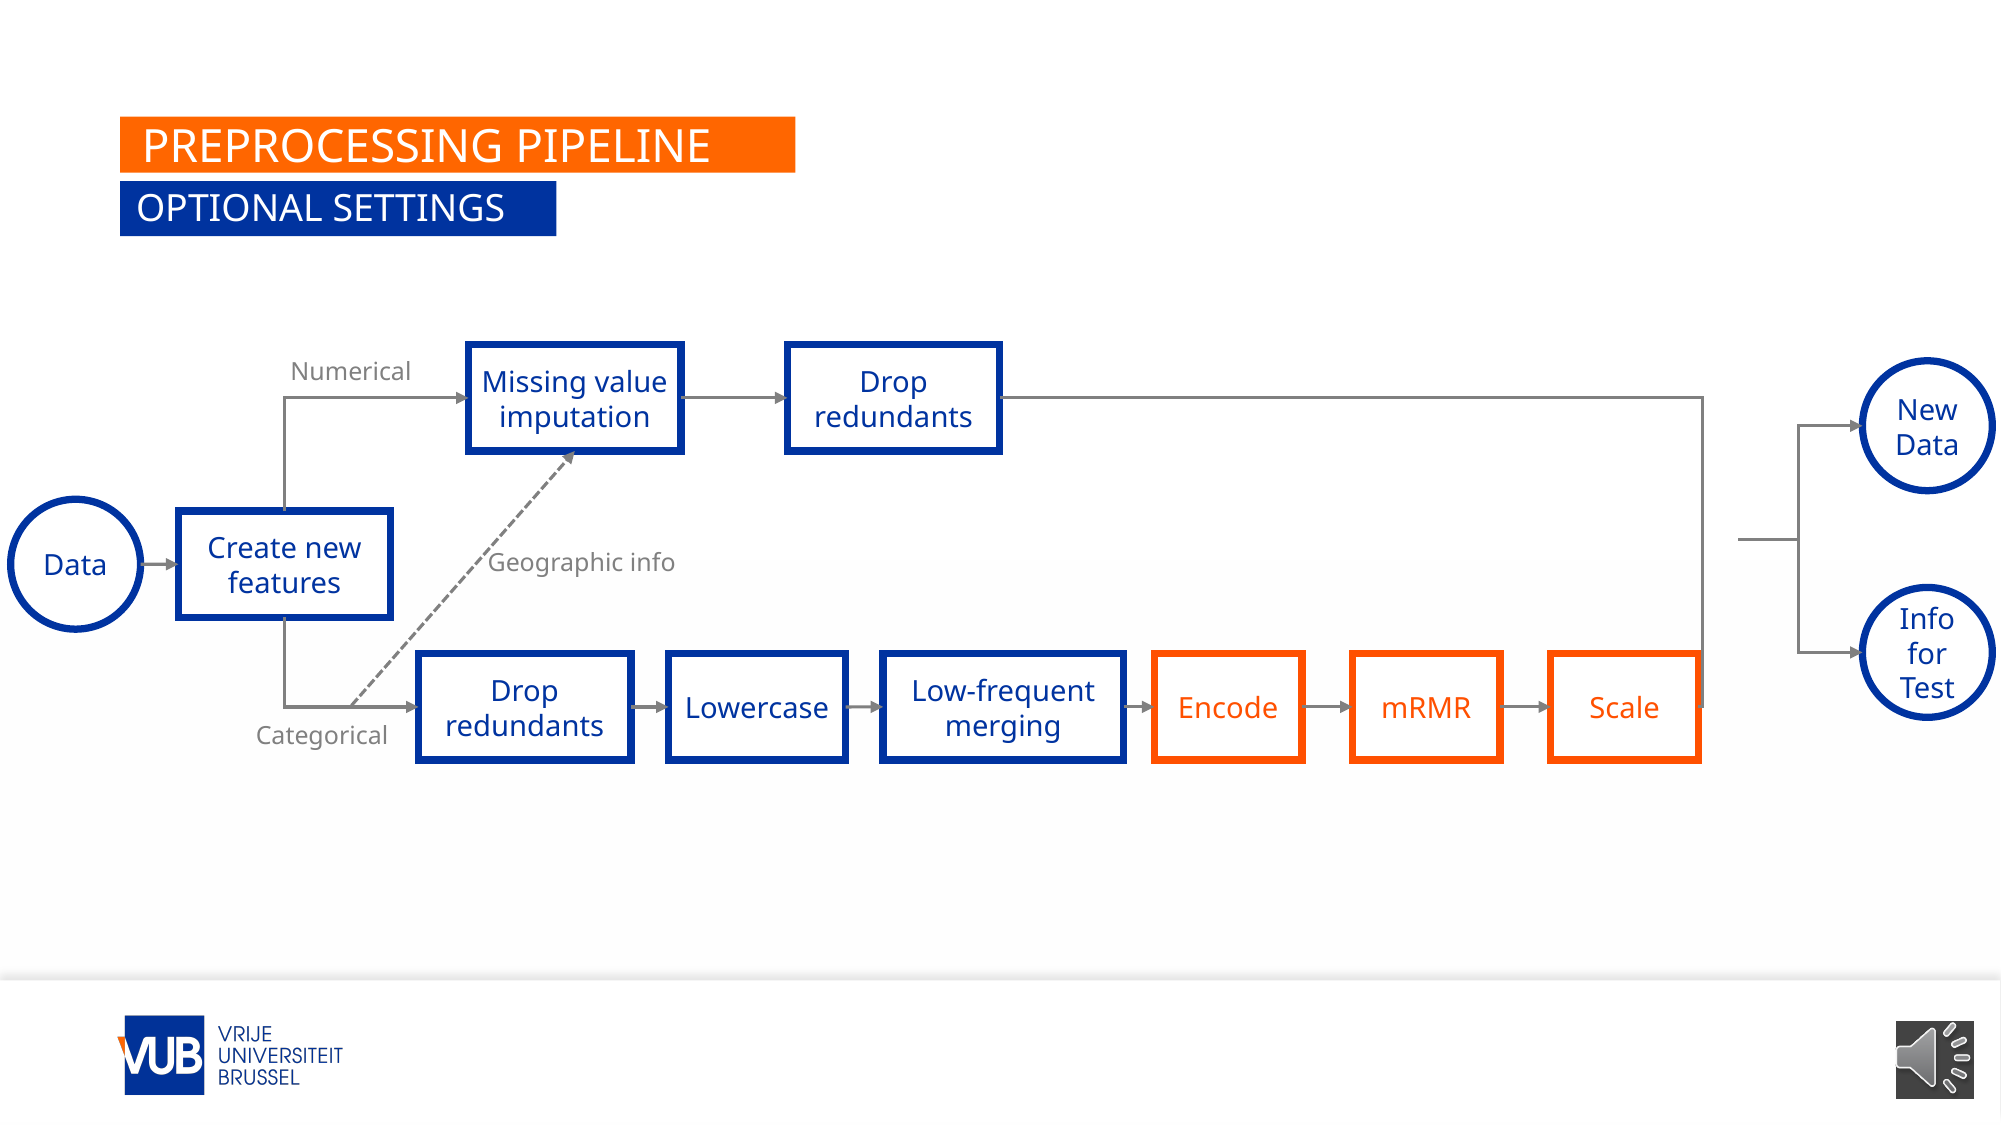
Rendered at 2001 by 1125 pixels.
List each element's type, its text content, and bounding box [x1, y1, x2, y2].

text_box Categorical [241, 712, 419, 758]
text_box Info for Test [1861, 586, 1994, 719]
text_box Geographic info [575, 539, 811, 585]
picture [1894, 1019, 1975, 1100]
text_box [999, 397, 1699, 707]
text_box Data [9, 498, 142, 631]
text_box Missing value imputation [467, 344, 682, 452]
title Preprocessing pipeline [120, 116, 796, 173]
text_box Lowercase [667, 653, 847, 761]
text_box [1738, 539, 1863, 653]
text_box Numerical [275, 347, 437, 393]
text_box Drop redundants [786, 344, 1001, 452]
subtitle Optional Settings [120, 181, 557, 237]
text_box Low-frequent merging [882, 653, 1125, 761]
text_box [306, 595, 397, 730]
text_box mRMR [1352, 707, 1501, 761]
text_box Scale [1550, 707, 1699, 761]
picture [110, 1000, 357, 1110]
text_box New Data [1861, 359, 1994, 492]
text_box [351, 451, 575, 706]
text_box Drop redundants [417, 653, 632, 761]
text_box Create new features [177, 510, 351, 618]
text_box Encode [1153, 707, 1303, 761]
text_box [319, 362, 434, 547]
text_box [1738, 425, 1863, 539]
